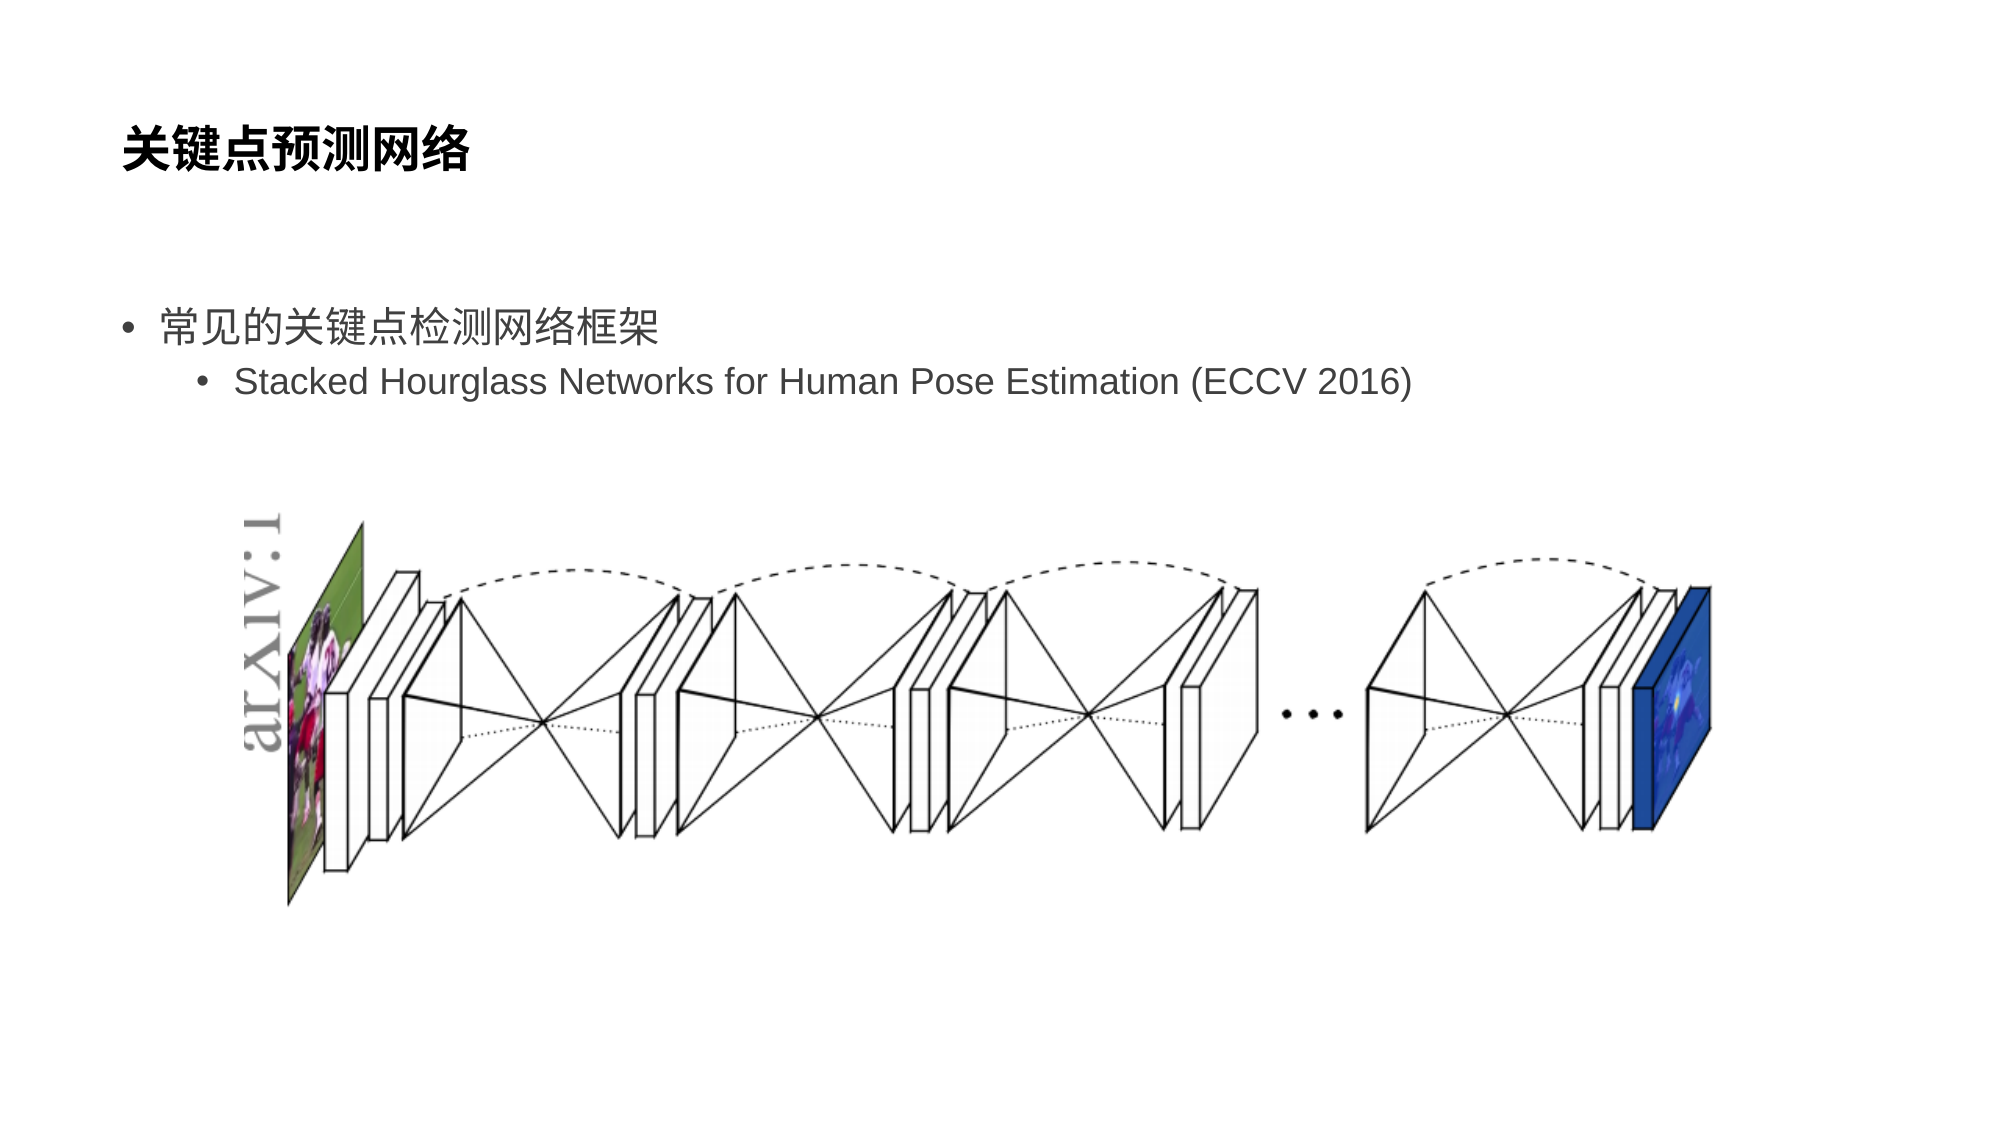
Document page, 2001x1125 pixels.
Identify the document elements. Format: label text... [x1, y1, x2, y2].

picture [244, 502, 1756, 926]
list 常见的关键点检测网络框架 Stacked Hourglass Networks for Human Pose Estimation (ECCV 2016) [106, 299, 1832, 1014]
title 关键点预测网络 [106, 42, 1832, 260]
